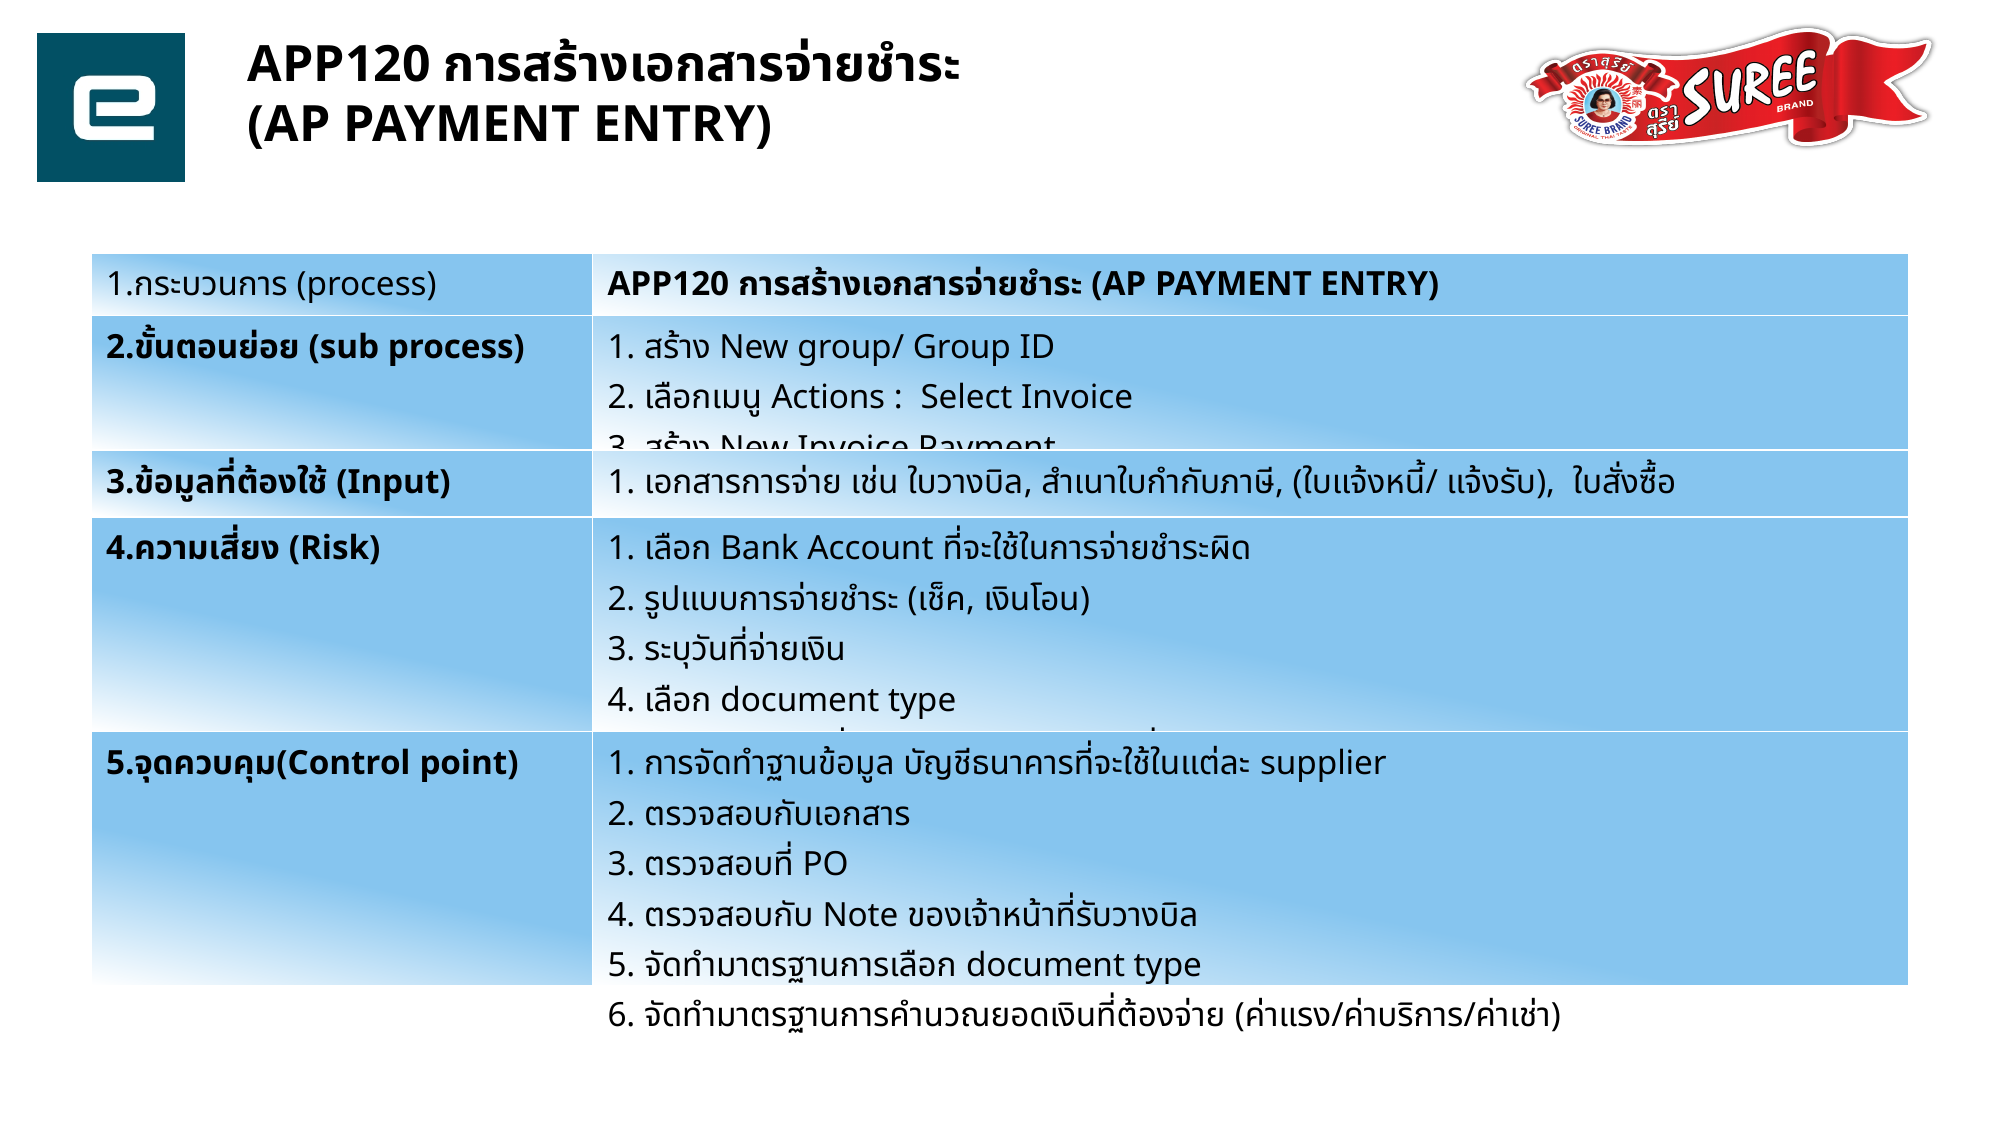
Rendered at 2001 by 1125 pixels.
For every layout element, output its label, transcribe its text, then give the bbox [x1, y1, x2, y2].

table_cell 1. สร้าง New group/ Group ID 2. เลือกเมนู Actions : Select Invoice 3. สร้าง New Invoice Payment [593, 316, 1908, 449]
table_header APP120 การสร้างเอกสารจ่ายชำระ (AP PAYMENT ENTRY) [593, 254, 1908, 315]
table_cell 2.ขั้นตอนย่อย (sub process) [92, 316, 592, 449]
picture [1493, 11, 1967, 156]
table_cell 5.จุดควบคุม(Control point) [92, 732, 592, 985]
picture [73, 75, 155, 141]
table_cell 1. เลือก Bank Account ที่จะใช้ในการจ่ายชำระผิด 2. รูปแบบการจ่ายชำระ (เช็ค, เงินโอน) 3. ระบุวันที่จ่ายเงิน 4. เลือก document type 5. ระบุจำนวนเงินที่จะจ่าย (การหักภาษี ณ ที่จ่าย) [593, 518, 1908, 731]
table_cell 1. การจัดทำฐานข้อมูล บัญชีธนาคารที่จะใช้ในแต่ละ supplier 2. ตรวจสอบกับเอกสาร 3. ตรวจสอบที่ PO 4. ตรวจสอบกับ Note ของเจ้าหน้าที่รับวางบิล 5. จัดทำมาตรฐานการเลือก document type 6. จัดทำมาตรฐานการคำนวณยอดเงินที่ต้องจ่าย (ค่าแรง/ค่าบริการ/ค่าเช่า) [593, 732, 1908, 985]
table_cell 1. เอกสารการจ่าย เช่น ใบวางบิล, สำเนาใบกำกับภาษี, (ใบแจ้งหนี้/ แจ้งรับ), ใบสั่งซื้อ [593, 451, 1908, 516]
table_header 1.กระบวนการ (process) [92, 254, 592, 315]
table_cell 3.ข้อมูลที่ต้องใช้ (Input) [92, 451, 592, 516]
table_cell 4.ความเสี่ยง (Risk) [92, 518, 592, 731]
